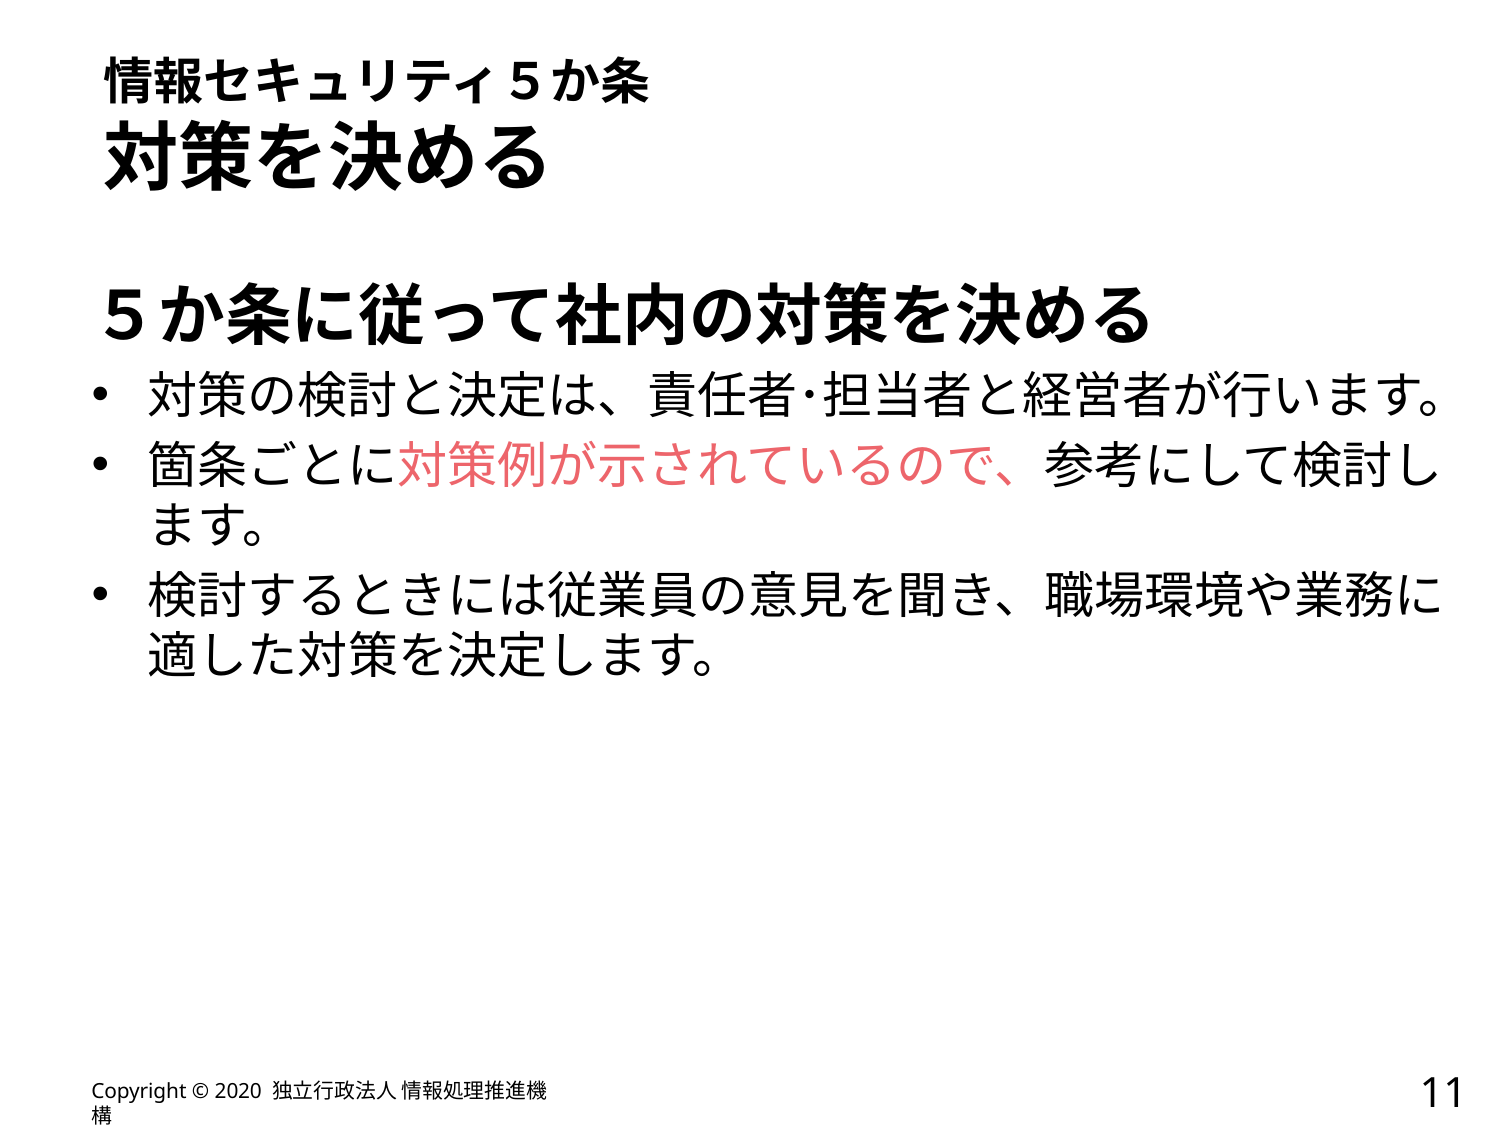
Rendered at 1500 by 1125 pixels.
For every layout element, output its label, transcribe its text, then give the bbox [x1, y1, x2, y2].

list ５か条に従って社内の対策を決める 対策の検討と決定は、責任者･担当者と経営者が行います。 箇条ごとに対策例が示されているので、参考にして検討します。 検討するときには従業員の意見を聞き、職場環境や業務に適した対策を決定します。 [76, 265, 1500, 963]
title 情報セキュリティ５か条 対策を決める [88, 42, 1294, 206]
